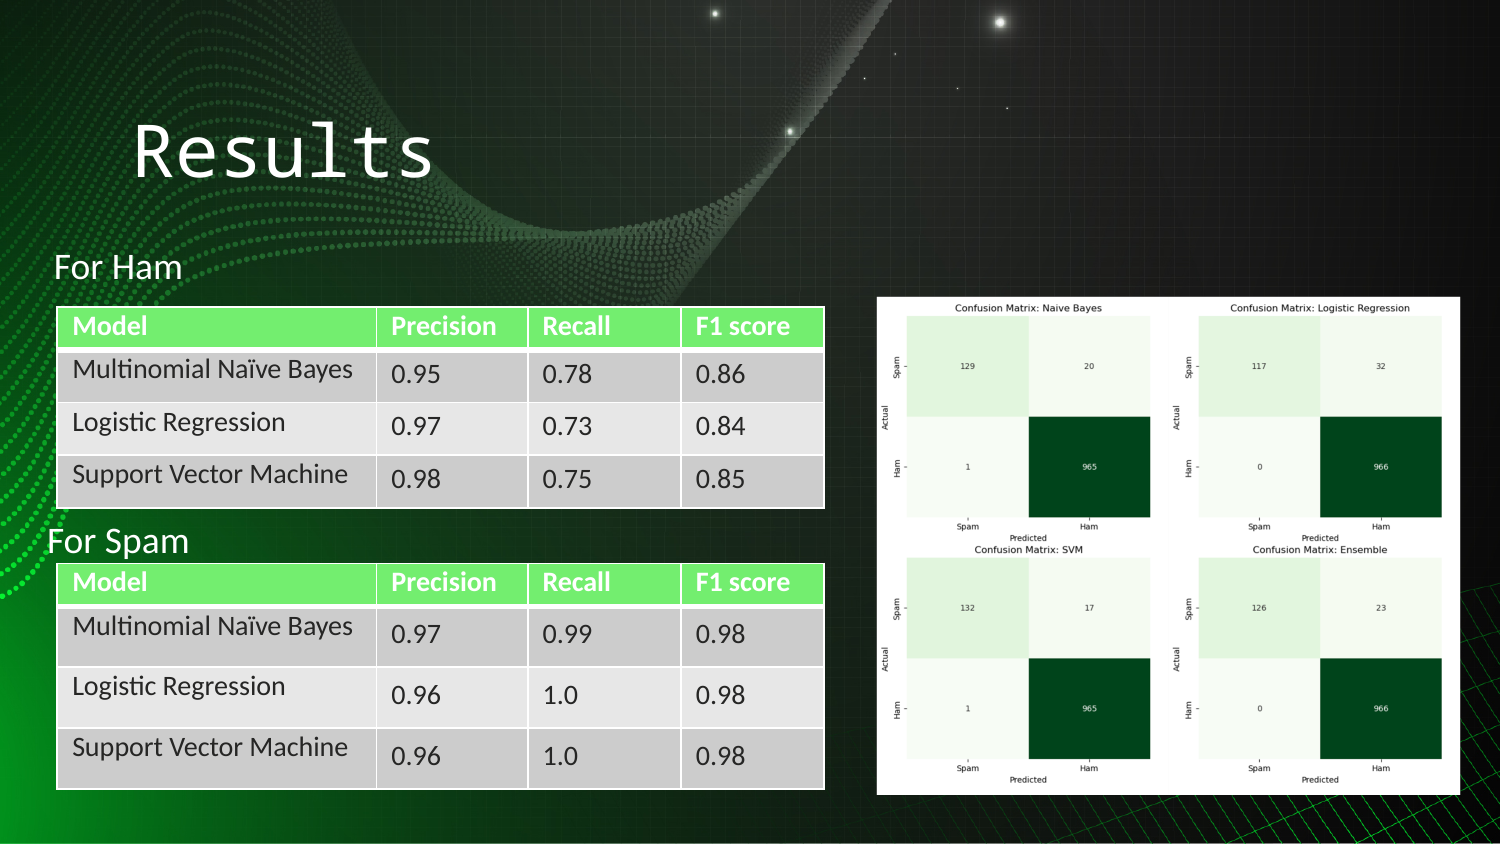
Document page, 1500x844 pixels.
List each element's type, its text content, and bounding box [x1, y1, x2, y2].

table_cell 0.96 [377, 668, 527, 727]
table_header Precision [377, 564, 527, 604]
table_header F1 score [682, 564, 823, 604]
table_cell 0.73 [529, 403, 680, 454]
text_box For Spam [32, 508, 206, 568]
table_header Precision [377, 308, 527, 347]
table_cell 0.99 [529, 609, 680, 666]
table_cell Logistic Regression [58, 403, 376, 454]
table_cell 0.97 [377, 403, 527, 454]
table_cell 1.0 [529, 668, 680, 727]
table_cell Logistic Regression [58, 668, 376, 727]
text_box For Ham [39, 234, 199, 295]
table_cell 0.98 [682, 729, 823, 788]
table_cell 0.78 [529, 353, 680, 402]
title Results [0, 95, 917, 214]
table_cell 0.84 [682, 403, 823, 454]
list [118, 207, 1382, 754]
table_cell 1.0 [529, 729, 680, 788]
table_cell 0.86 [682, 353, 823, 402]
table_cell 0.95 [377, 353, 527, 402]
table_header Model [58, 564, 376, 604]
table_header Model [58, 308, 376, 347]
table_cell Support Vector Machine [58, 729, 376, 788]
table_cell 0.98 [682, 668, 823, 727]
table_cell 0.96 [377, 729, 527, 788]
table_cell 0.97 [377, 609, 527, 666]
table_cell Support Vector Machine [58, 456, 376, 507]
table_cell Multinomial Naïve Bayes [58, 609, 376, 666]
table_cell 0.75 [529, 456, 680, 507]
table_cell Multinomial Naïve Bayes [58, 353, 376, 402]
table_header F1 score [682, 308, 823, 347]
table_header Recall [529, 564, 680, 604]
table_cell 0.98 [377, 456, 527, 507]
table_header Recall [529, 308, 680, 347]
table_cell 0.98 [682, 609, 823, 666]
picture [0, 0, 1500, 844]
table_cell 0.85 [682, 456, 823, 507]
